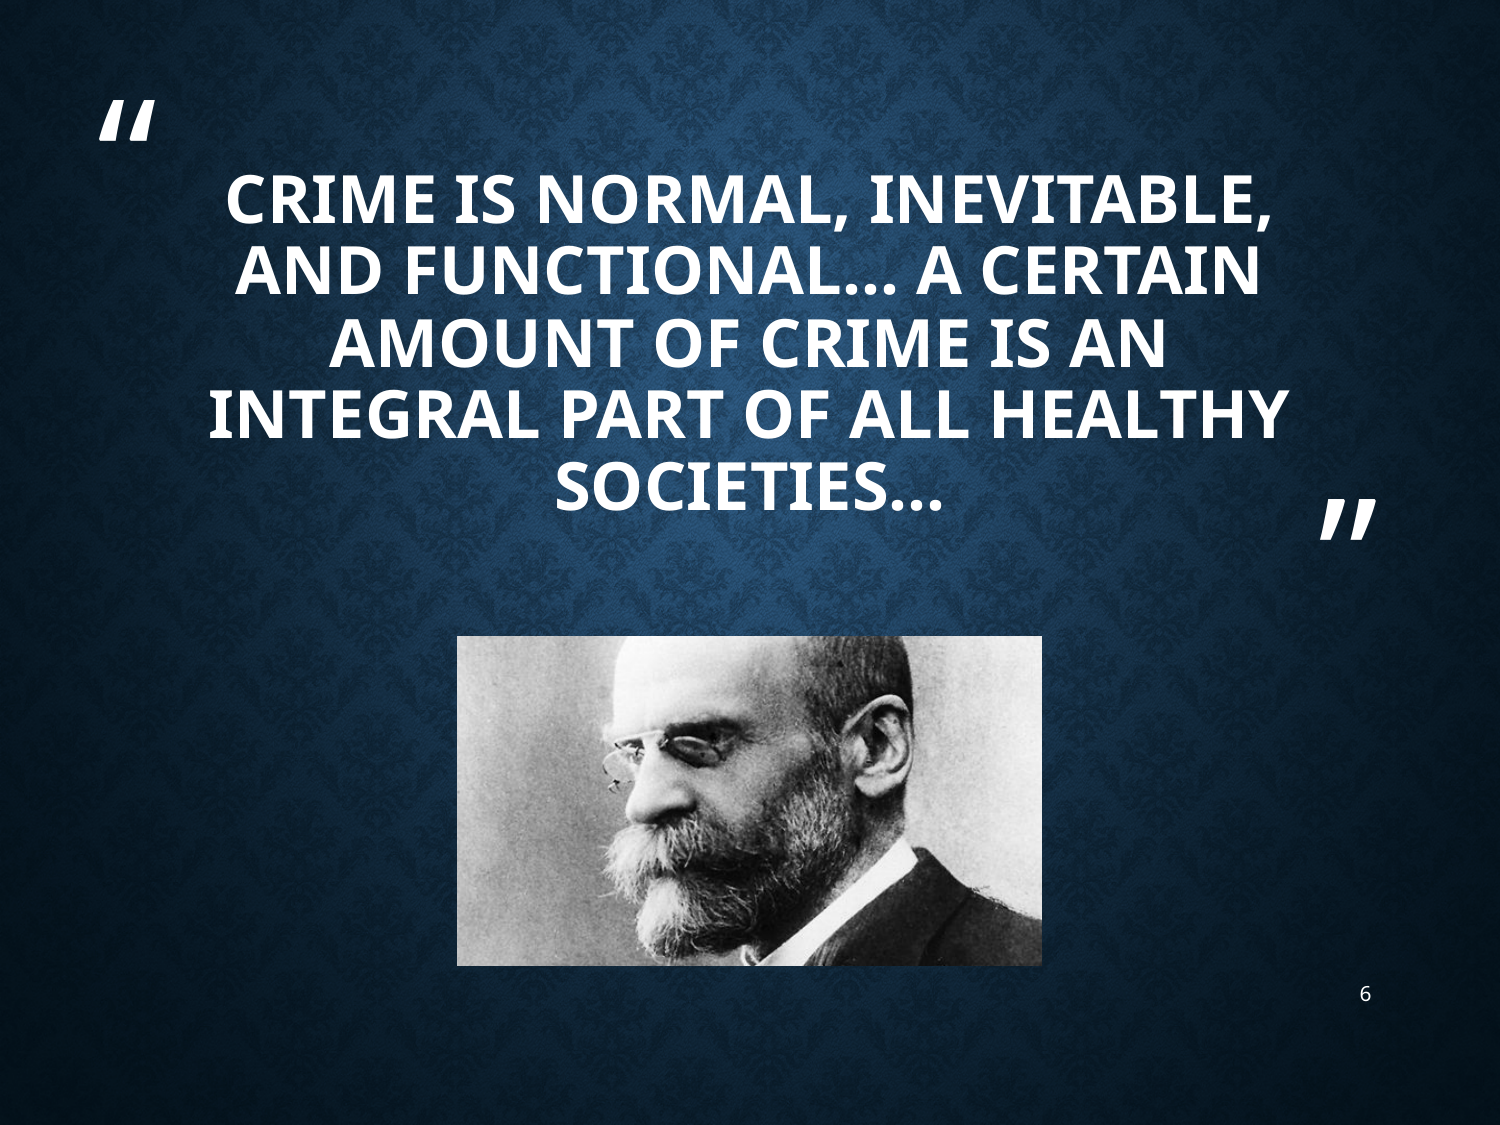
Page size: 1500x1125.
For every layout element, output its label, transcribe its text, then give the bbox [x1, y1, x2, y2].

title Crime is normal, inevitable, and functional... A certain amount of crime is an integral part of all healthy societies... [177, 99, 1323, 591]
slide_number 6 [1293, 965, 1387, 1025]
picture [457, 636, 1042, 966]
